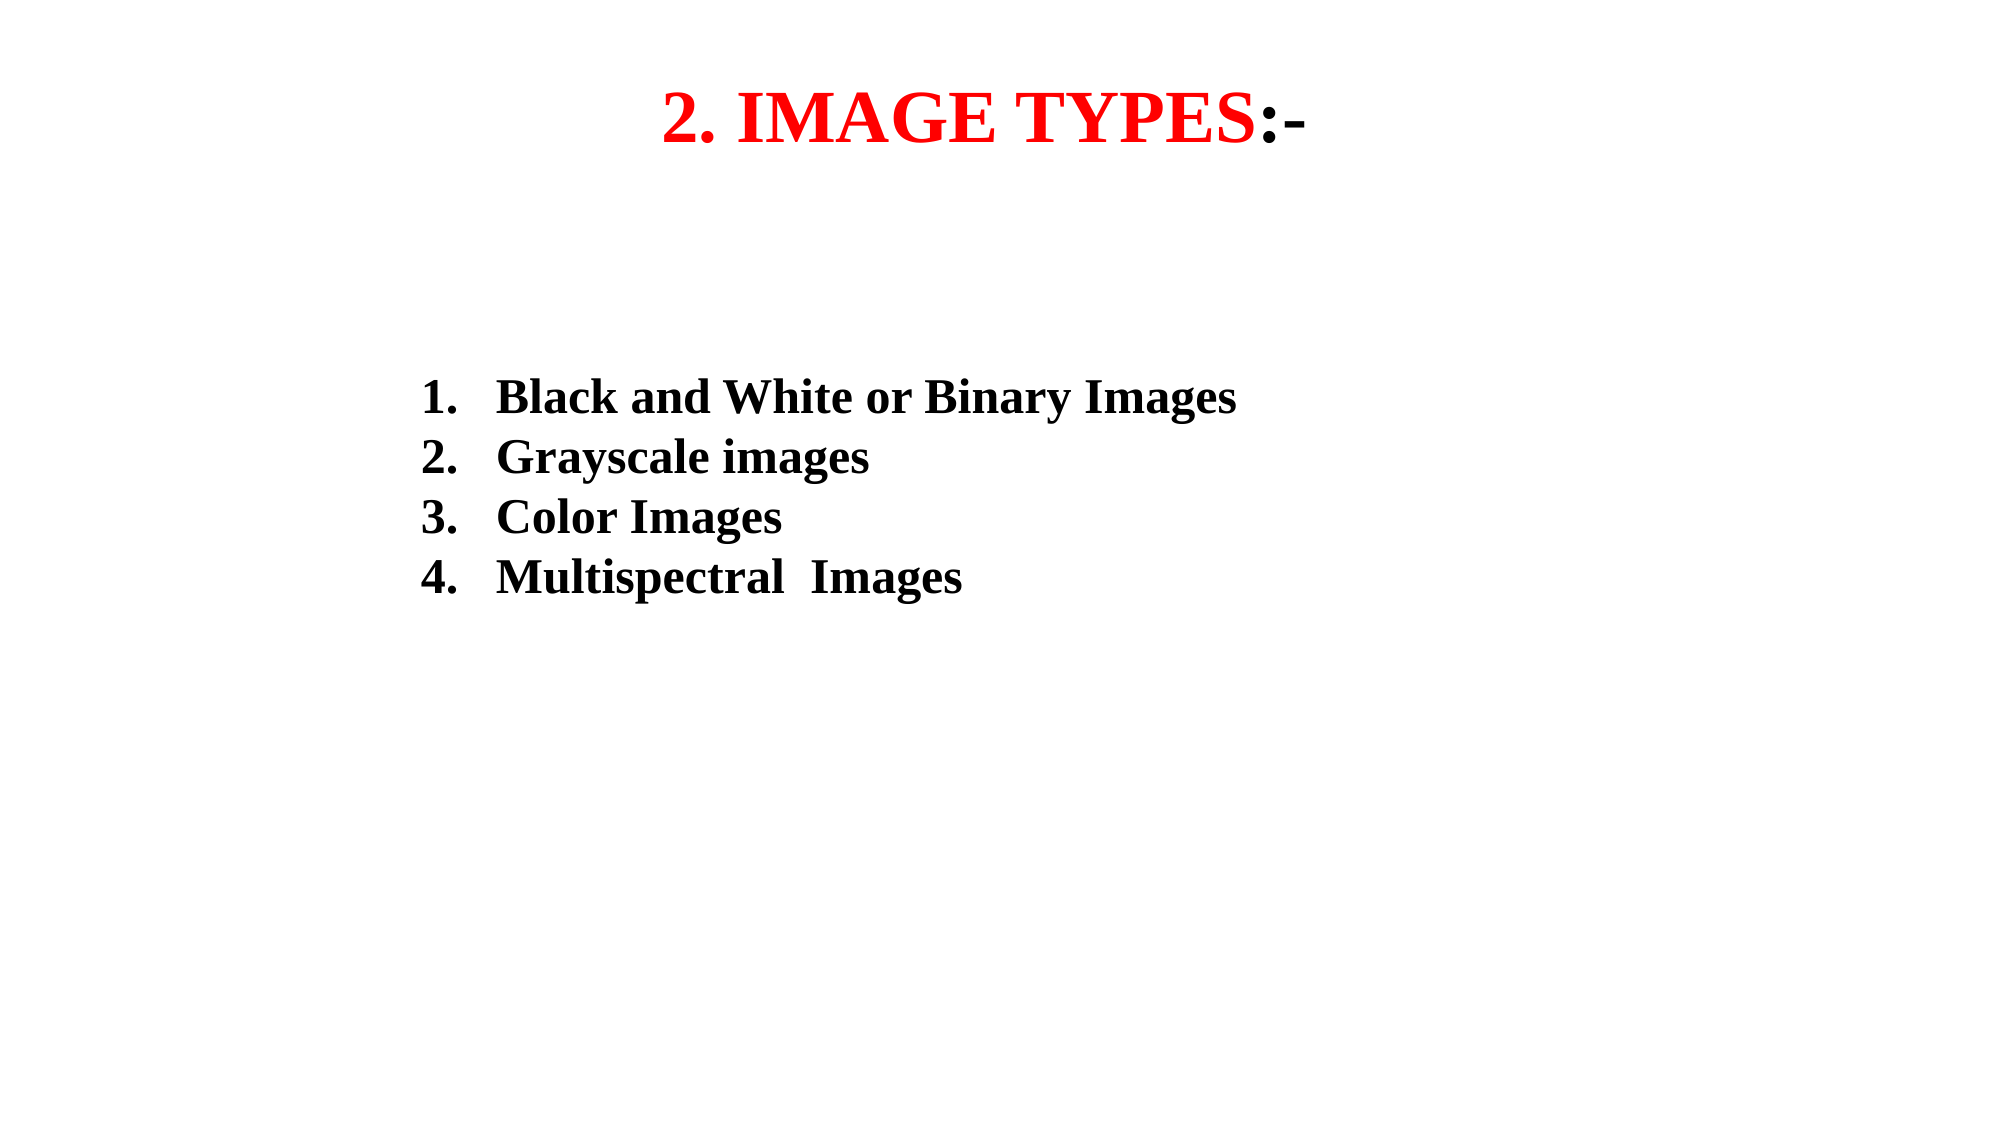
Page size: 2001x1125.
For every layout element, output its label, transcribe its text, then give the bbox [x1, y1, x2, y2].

text_box Black and White or Binary Images Grayscale images Color Images Multispectral Images [256, 356, 1657, 656]
text_box IMAGE TYPES:- [571, 60, 1342, 165]
